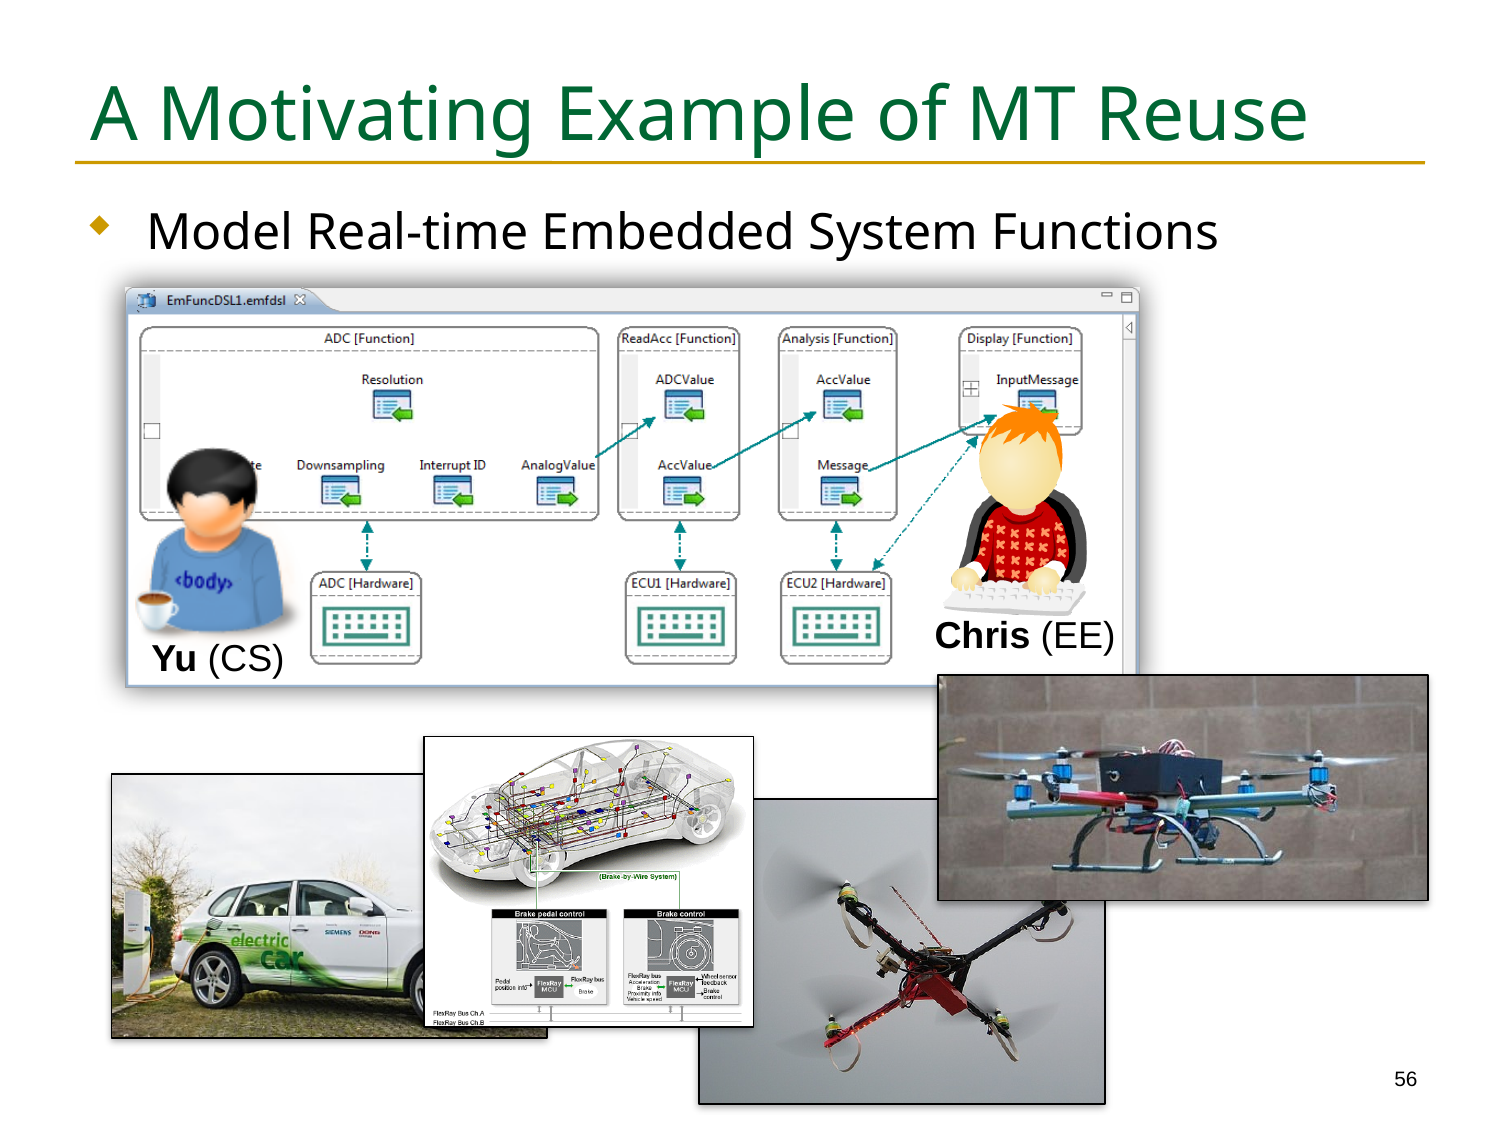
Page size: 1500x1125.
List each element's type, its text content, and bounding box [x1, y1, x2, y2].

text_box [99, 412, 351, 688]
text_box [906, 396, 1133, 665]
list Model Real-time Embedded System Functions [74, 191, 1426, 986]
title A Motivating Example of MT Reuse [74, 32, 1426, 163]
picture [112, 287, 1428, 1104]
slide_number 56 [1379, 1048, 1442, 1099]
